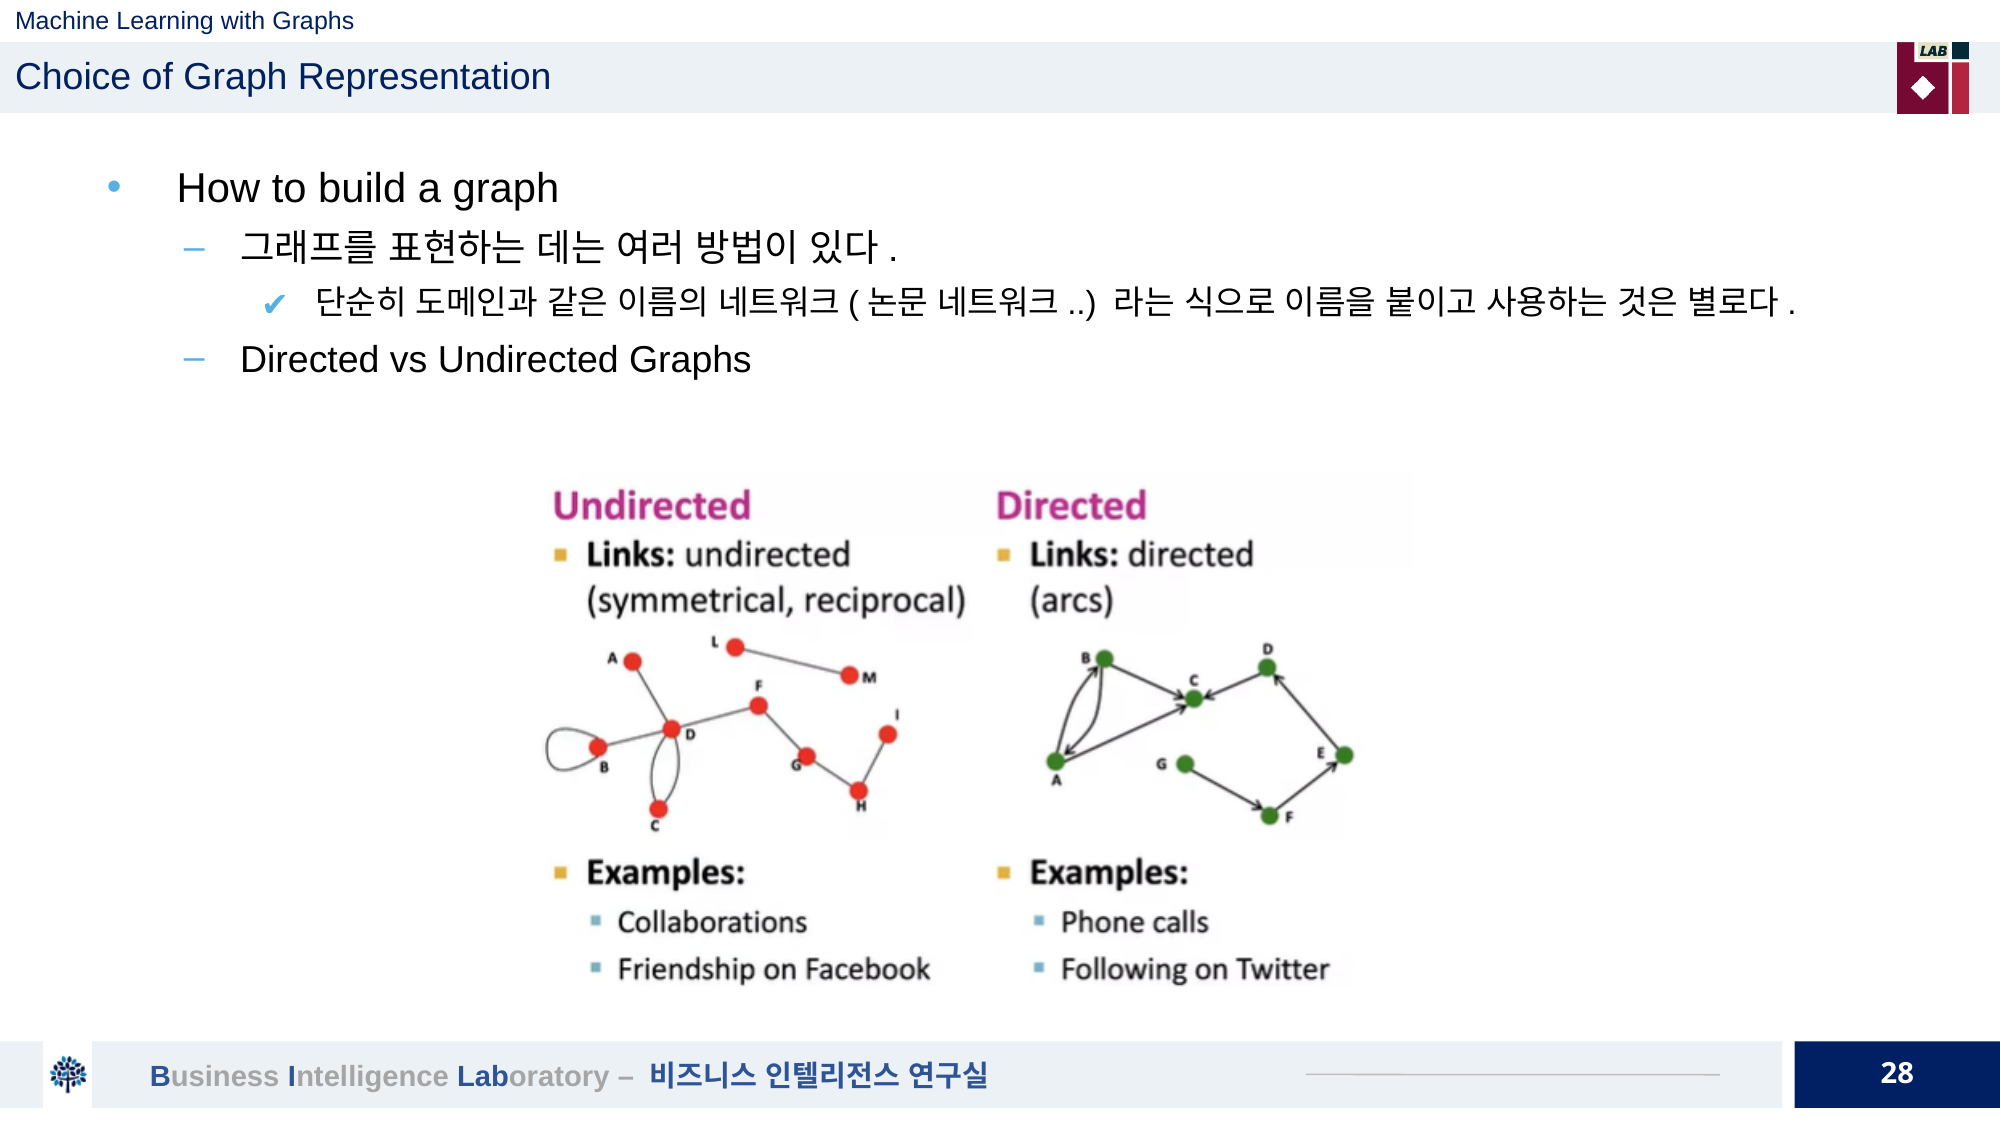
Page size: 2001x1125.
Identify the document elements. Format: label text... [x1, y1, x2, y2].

picture [507, 471, 1414, 987]
picture [1897, 41, 1969, 114]
title Machine Learning with Graphs [0, 0, 598, 42]
list How to build a graph 그래프를 표현하는 데는 여러 방법이 있다. 단순히 도메인과 같은 이름의 네트워크(논문 네트워크..) 라는 식으로 이름을 붙이고 사용하는 것은 별로다. Directed vs Undirected Graphs [73, 138, 1927, 1028]
subtitle Choice of Graph Representation [0, 42, 1326, 113]
picture [43, 1041, 92, 1108]
slide_number 28 [1825, 1044, 1970, 1105]
